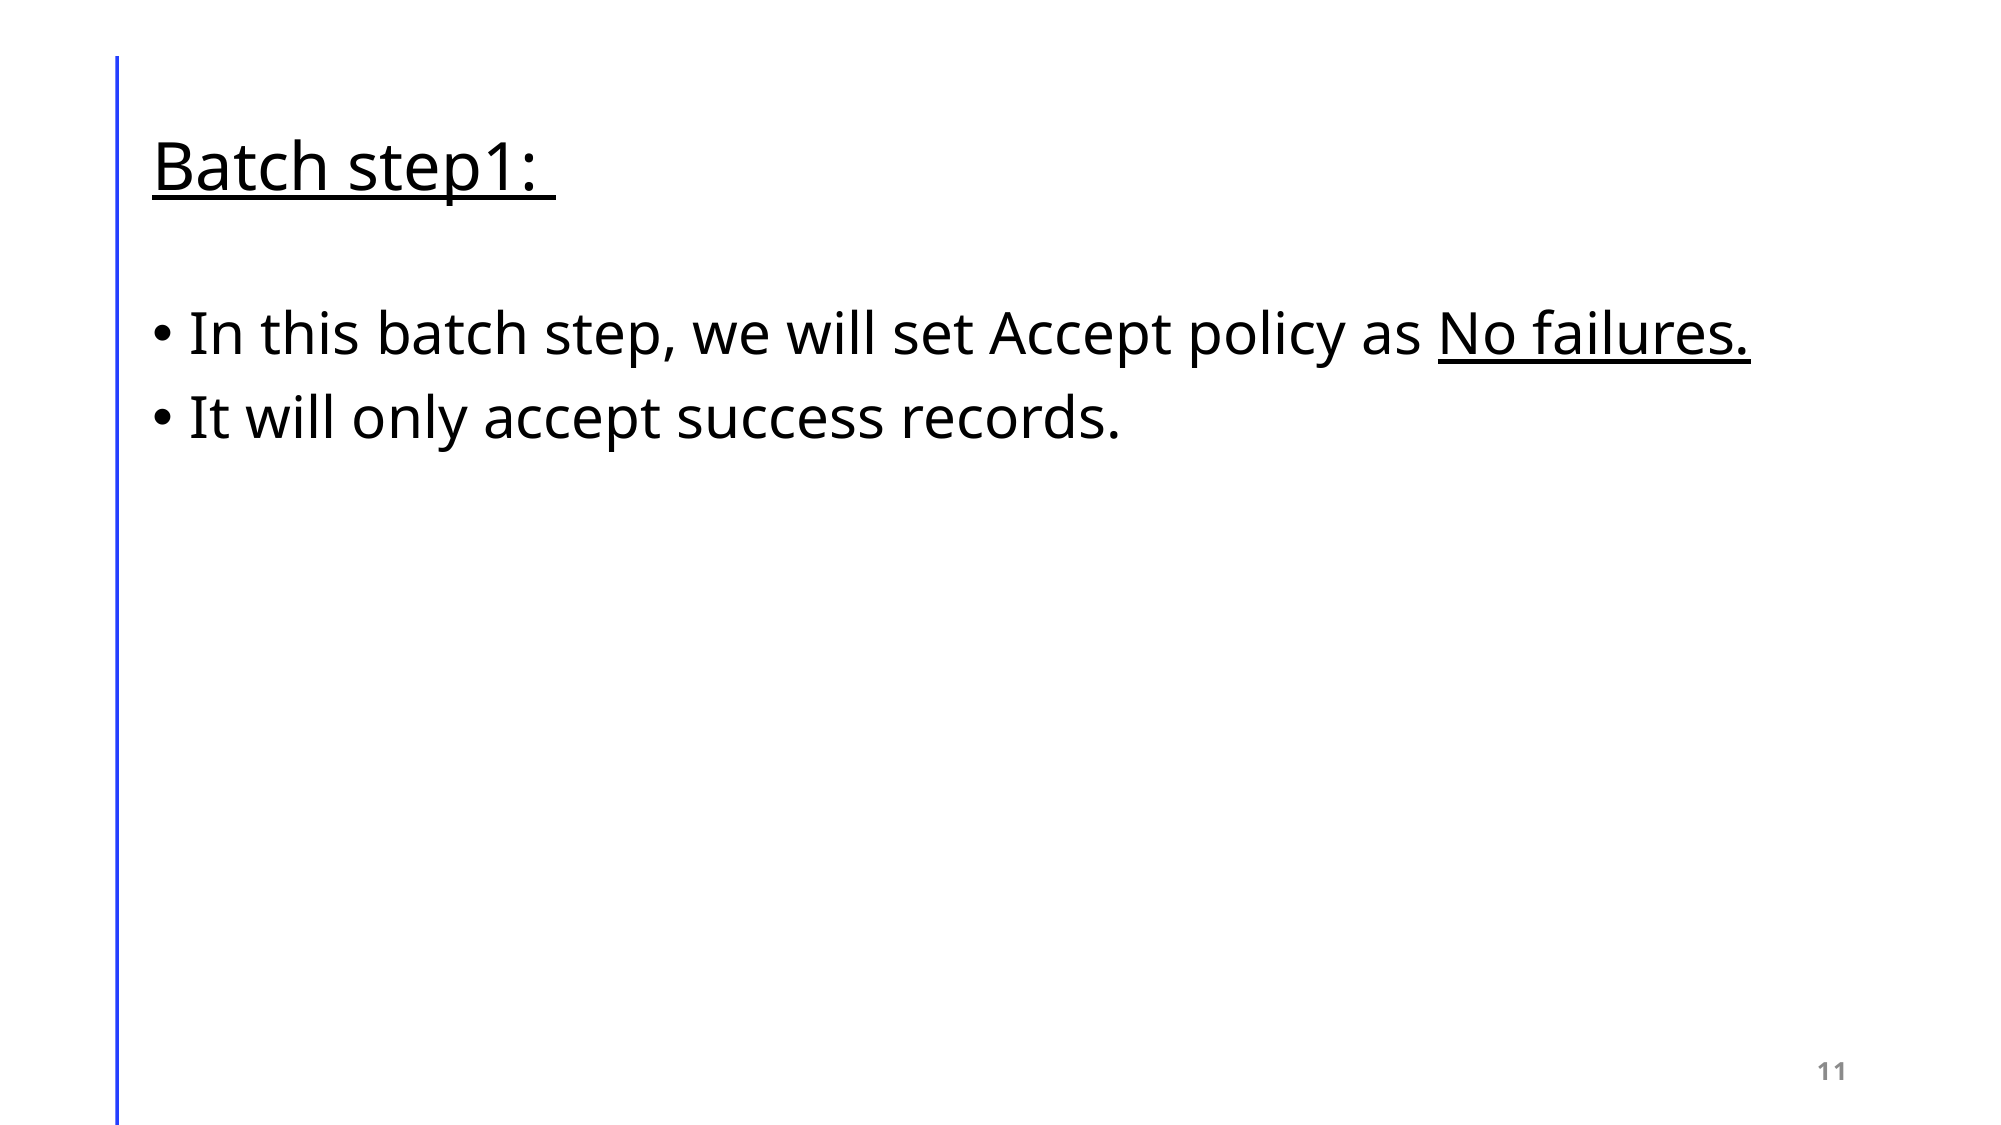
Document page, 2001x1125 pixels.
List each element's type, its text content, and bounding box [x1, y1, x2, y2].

slide_number 11 [1412, 1042, 1863, 1103]
list In this batch step, we will set Accept policy as No failures. It will only accept success records. [137, 297, 1863, 1012]
title Batch step1: [137, 59, 1863, 278]
